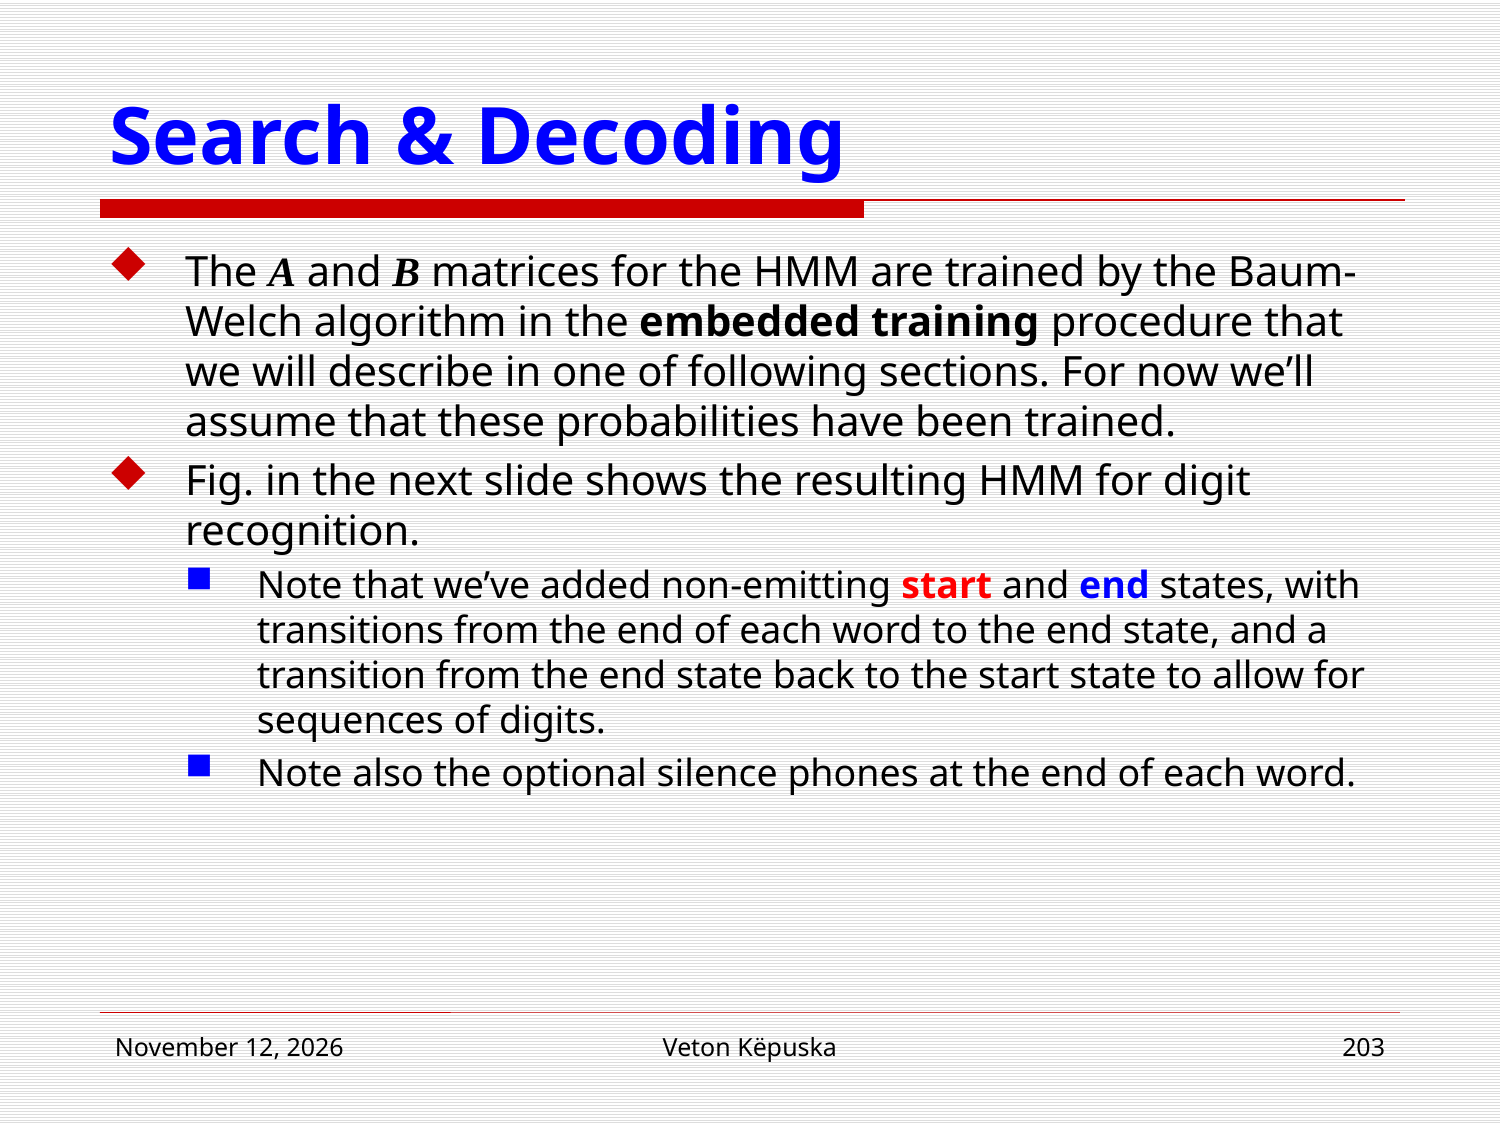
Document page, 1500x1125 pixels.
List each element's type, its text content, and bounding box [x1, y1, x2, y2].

list The A and B matrices for the HMM are trained by the Baum-Welch algorithm in the embedded training procedure that we will describe in one of following sections. For now we’ll assume that these probabilities have been trained. Fig. in the next slide shows the resulting HMM for digit recognition. Note that we’ve added non-emitting start and end states, with transitions from the end of each word to the end state, and a transition from the end state back to the start state to allow for sequences of digits. Note also the optional silence phones at the end of each word. [92, 237, 1406, 988]
slide_number 203 [1074, 1024, 1401, 1103]
title Search & Decoding [93, 49, 1407, 188]
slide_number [99, 1024, 426, 1103]
footer Veton Këpuska [512, 1024, 988, 1103]
